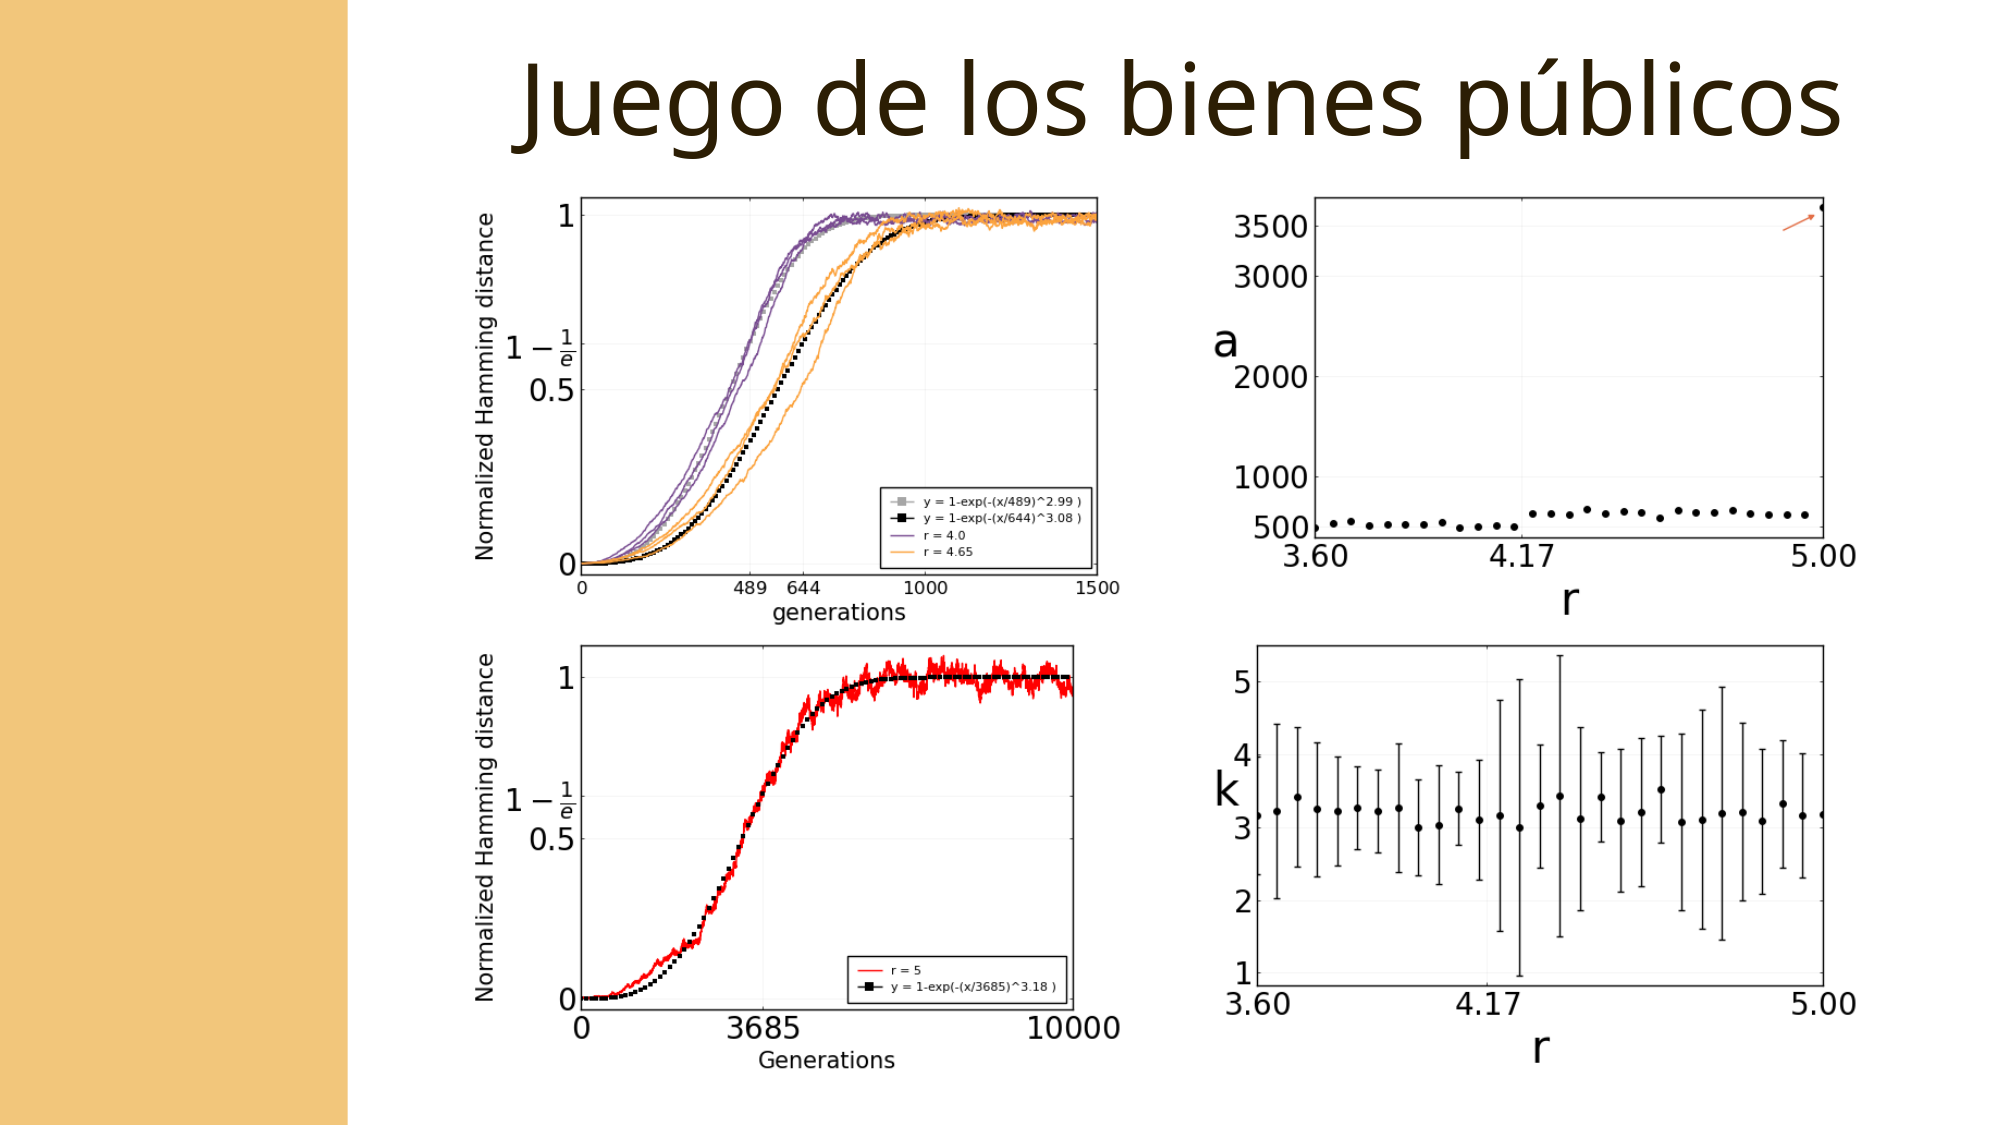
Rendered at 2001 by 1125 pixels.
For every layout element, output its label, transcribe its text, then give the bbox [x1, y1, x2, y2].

picture [1208, 193, 1861, 629]
text_box [0, 0, 349, 1125]
picture [1208, 641, 1861, 1077]
picture [472, 193, 1125, 629]
text_box Juego de los bienes públicos [349, 28, 1861, 164]
picture [472, 641, 1125, 1077]
